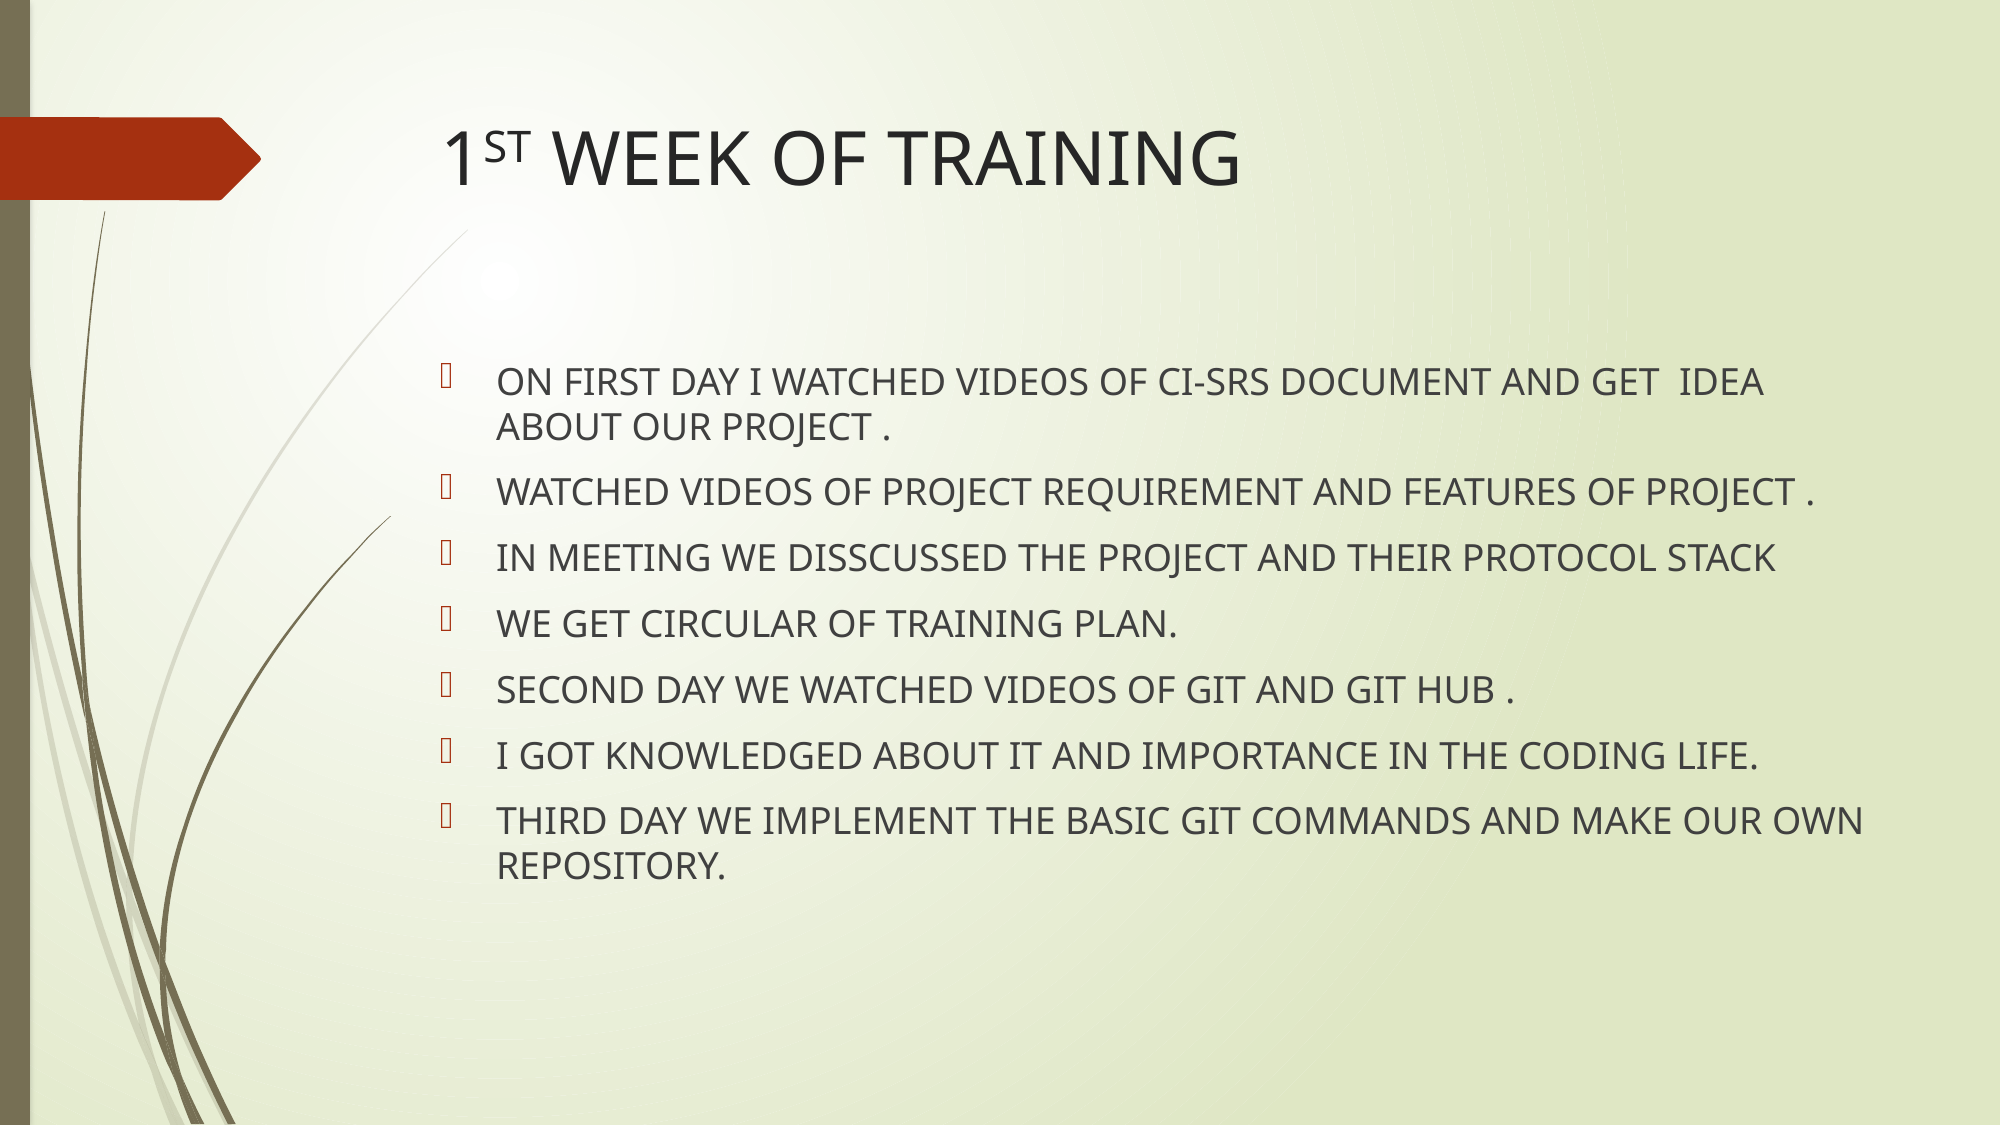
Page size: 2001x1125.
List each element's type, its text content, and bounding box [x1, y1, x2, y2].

title 1ST WEEK OF TRAINING [425, 102, 1888, 313]
list ON FIRST DAY I WATCHED VIDEOS OF CI-SRS DOCUMENT AND GET IDEA ABOUT OUR PROJECT . WATCHED VIDEOS OF PROJECT REQUIREMENT AND FEATURES OF PROJECT . IN MEETING WE DISSCUSSED THE PROJECT AND THEIR PROTOCOL STACK WE GET CIRCULAR OF TRAINING PLAN. SECOND DAY WE WATCHED VIDEOS OF GIT AND GIT HUB . I GOT KNOWLEDGED ABOUT IT AND IMPORTANCE IN THE CODING LIFE. THIRD DAY WE IMPLEMENT THE BASIC GIT COMMANDS AND MAKE OUR OWN REPOSITORY. [424, 350, 1888, 970]
